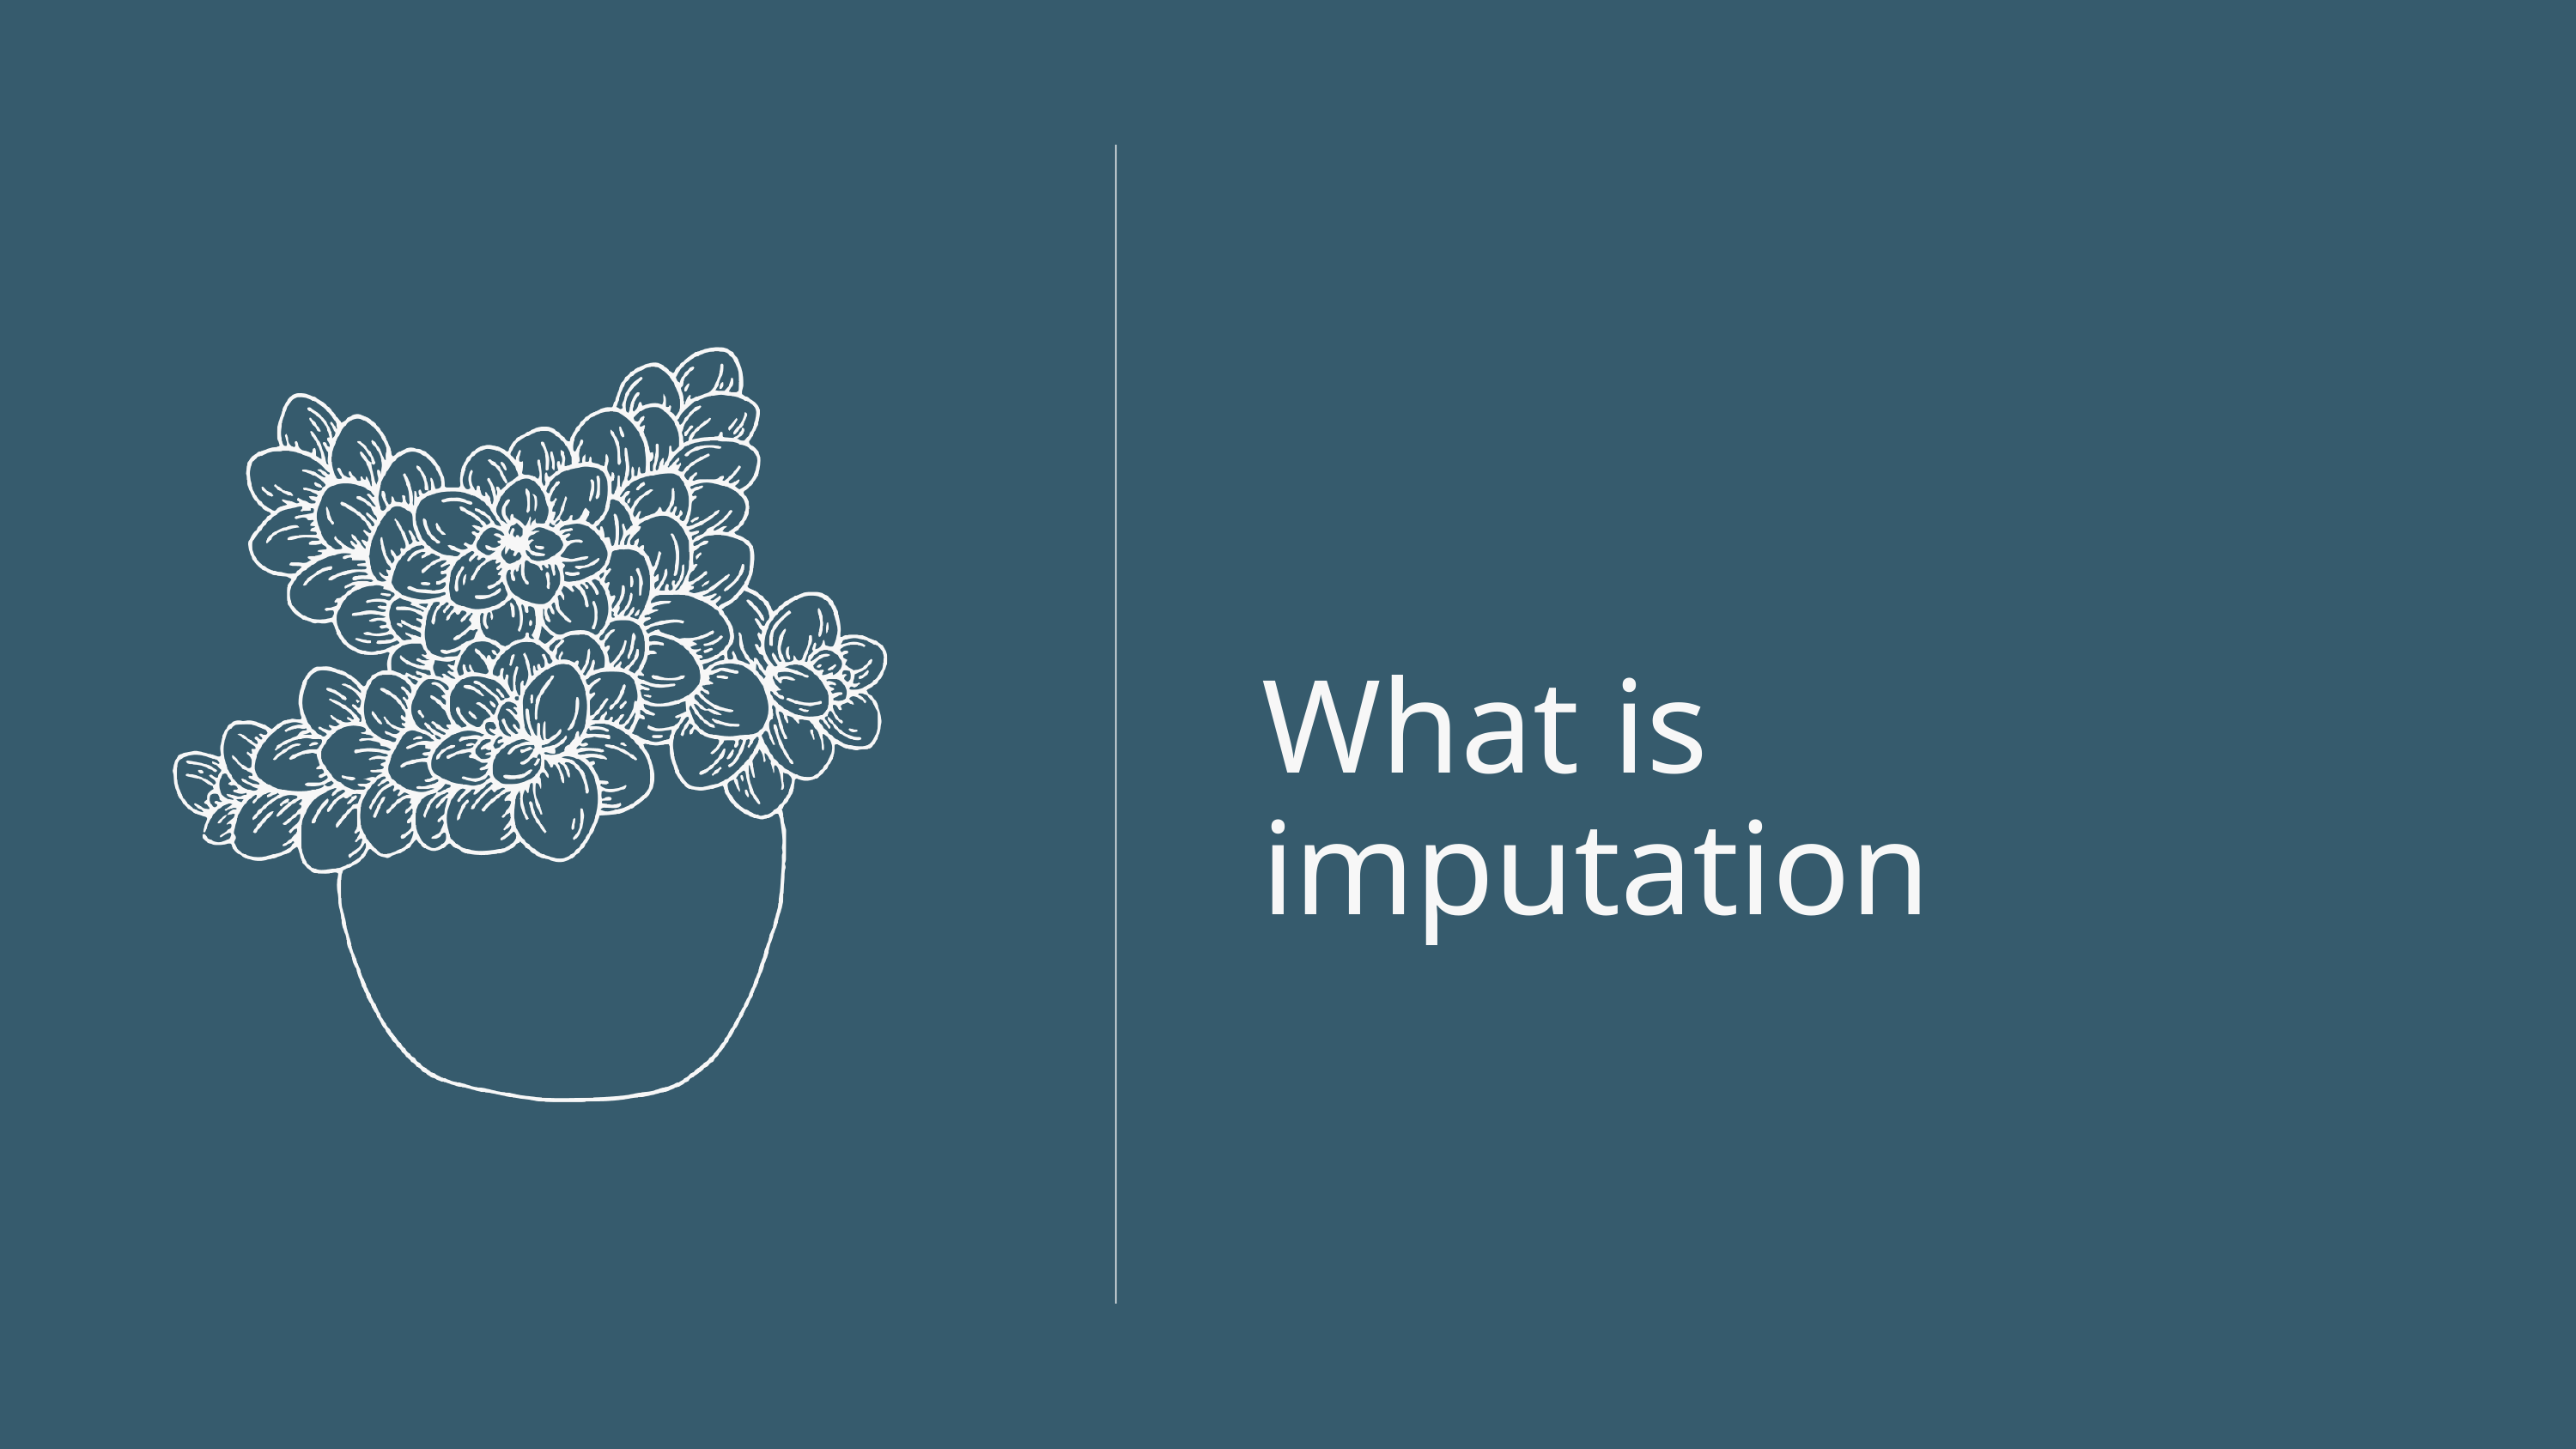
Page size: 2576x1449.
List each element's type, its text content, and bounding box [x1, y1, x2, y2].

picture [173, 346, 889, 1102]
text_box What is imputation [1261, 657, 2372, 941]
